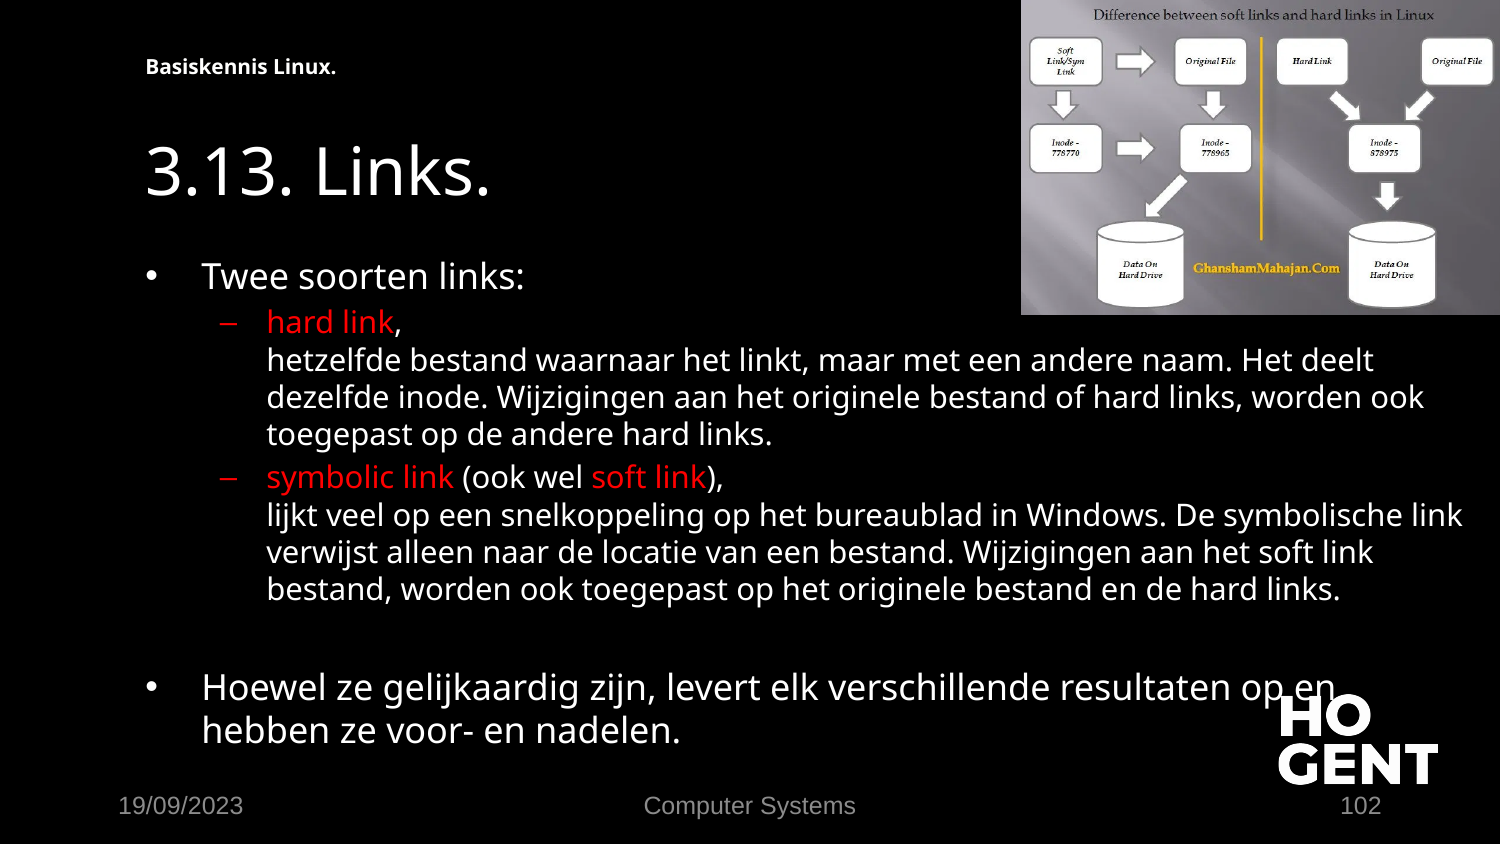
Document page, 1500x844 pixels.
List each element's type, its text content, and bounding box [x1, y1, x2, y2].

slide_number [103, 782, 441, 828]
picture [1021, 0, 1500, 315]
title 3.13. Links. [130, 121, 1016, 223]
list Basiskennis Linux. [130, 46, 806, 100]
footer Computer Systems [496, 782, 1004, 828]
list Twee soorten links: hard link, hetzelfde bestand waarnaar het linkt, maar met een andere naam. Het deelt dezelfde inode. Wijzigingen aan het originele bestand of hard links, worden ook toegepast op de andere hard links. symbolic link (ook wel soft link), lijkt veel op een snelkoppeling op het bureaublad in Windows. De symbolische link verwijst alleen naar de locatie van een bestand. Wijzigingen aan het soft link bestand, worden ook toegepast op het originele bestand en de hard links. Hoewel ze gelijkaardig zijn, levert elk verschillende resultaten op en hebben ze voor- en nadelen. [130, 245, 1481, 759]
slide_number 102 [1059, 782, 1397, 828]
